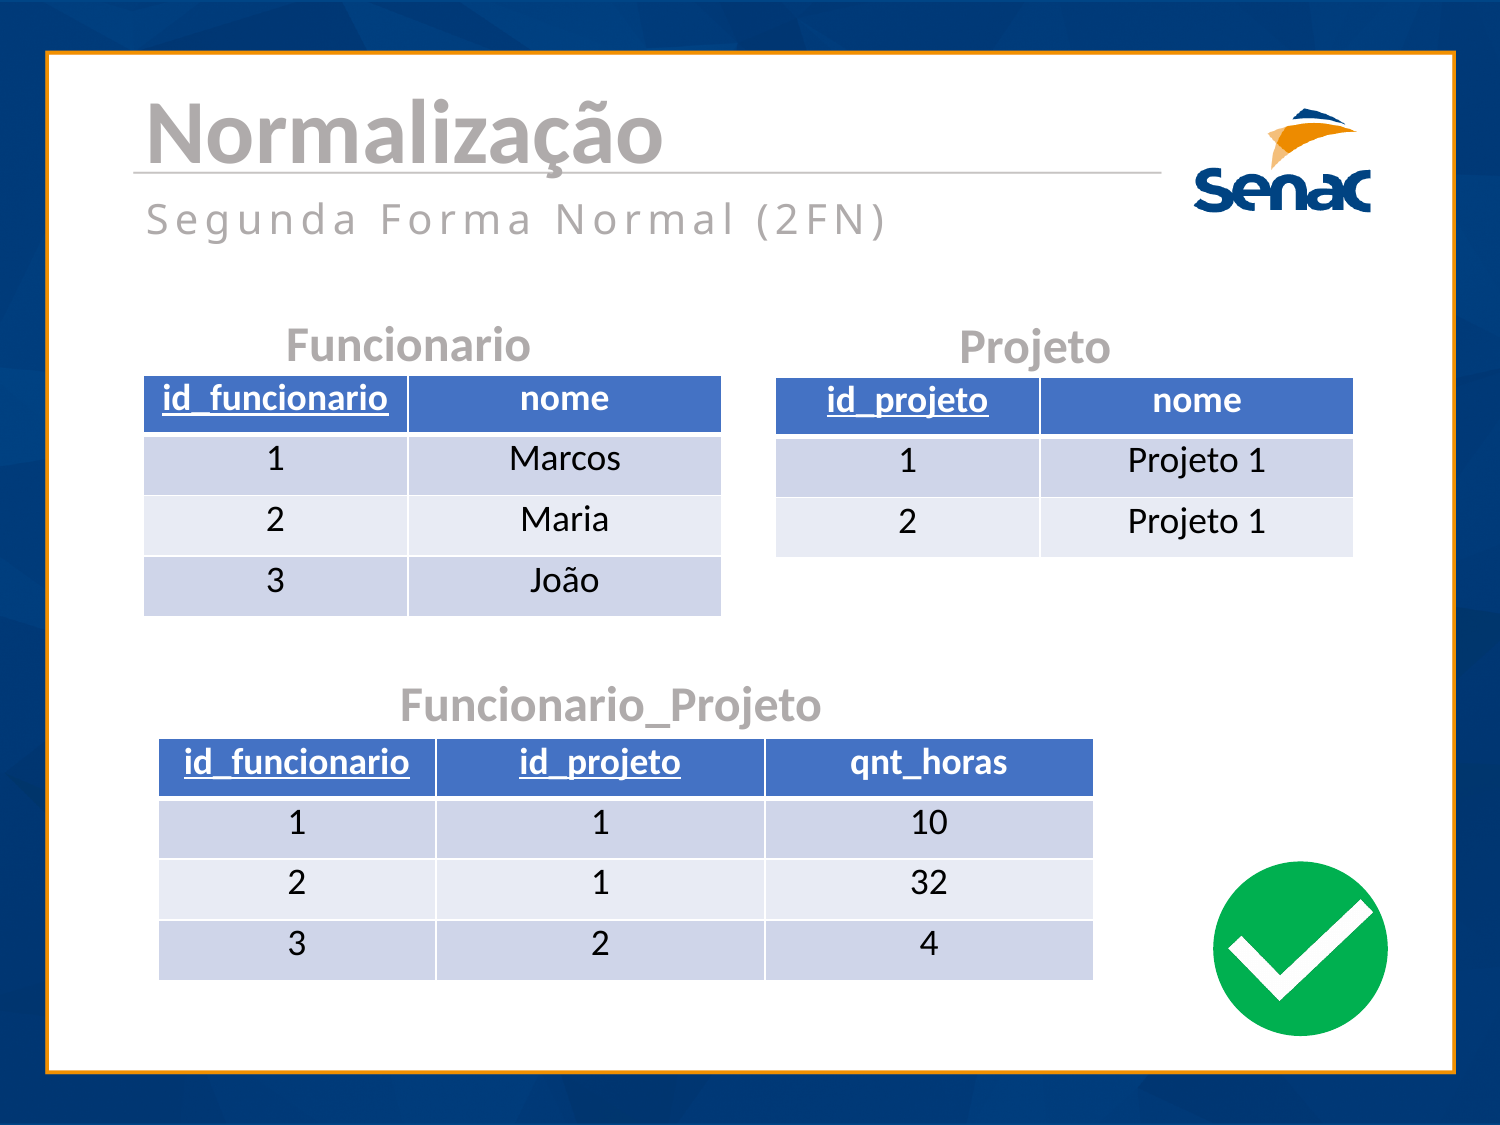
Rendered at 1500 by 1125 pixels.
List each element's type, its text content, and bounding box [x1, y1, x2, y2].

table_cell 1 [776, 439, 1039, 497]
table_cell 4 [766, 921, 1093, 980]
table_header id_projeto [776, 378, 1039, 434]
table_header id_funcionario [159, 739, 435, 796]
table_cell João [409, 557, 721, 616]
table_cell 32 [766, 860, 1093, 919]
text_box [1213, 904, 1225, 993]
table_cell Marcos [409, 437, 721, 495]
text_box [1258, 1025, 1343, 1037]
table_header qnt_horas [766, 739, 1093, 796]
text_box [1376, 904, 1388, 993]
text_box Projeto [886, 305, 1184, 381]
text_box Funcionario [254, 304, 552, 380]
table_cell 3 [159, 921, 435, 980]
text_box Segunda Forma Normal (2FN) [130, 190, 1130, 269]
text_box [1255, 861, 1346, 874]
table_cell Projeto 1 [1041, 439, 1353, 497]
table_cell 2 [437, 921, 764, 980]
text_box Funcionario_Projeto [365, 664, 846, 737]
table_cell Maria [409, 496, 721, 555]
table_cell Projeto 1 [1041, 498, 1353, 557]
table_cell 2 [776, 498, 1039, 557]
table_cell 2 [144, 496, 407, 555]
table_cell 1 [437, 801, 764, 858]
table_cell 10 [766, 801, 1093, 858]
table_header nome [1041, 378, 1353, 434]
table_cell 1 [437, 860, 764, 919]
table_header id_funcionario [144, 376, 407, 432]
table_header nome [409, 376, 721, 432]
picture [0, 0, 1500, 1125]
table_cell 1 [144, 437, 407, 495]
table_cell 2 [159, 860, 435, 919]
table_cell 1 [159, 801, 435, 858]
text_box Normalização [130, 77, 1130, 190]
table_header id_projeto [437, 739, 764, 796]
table_cell 3 [144, 557, 407, 616]
